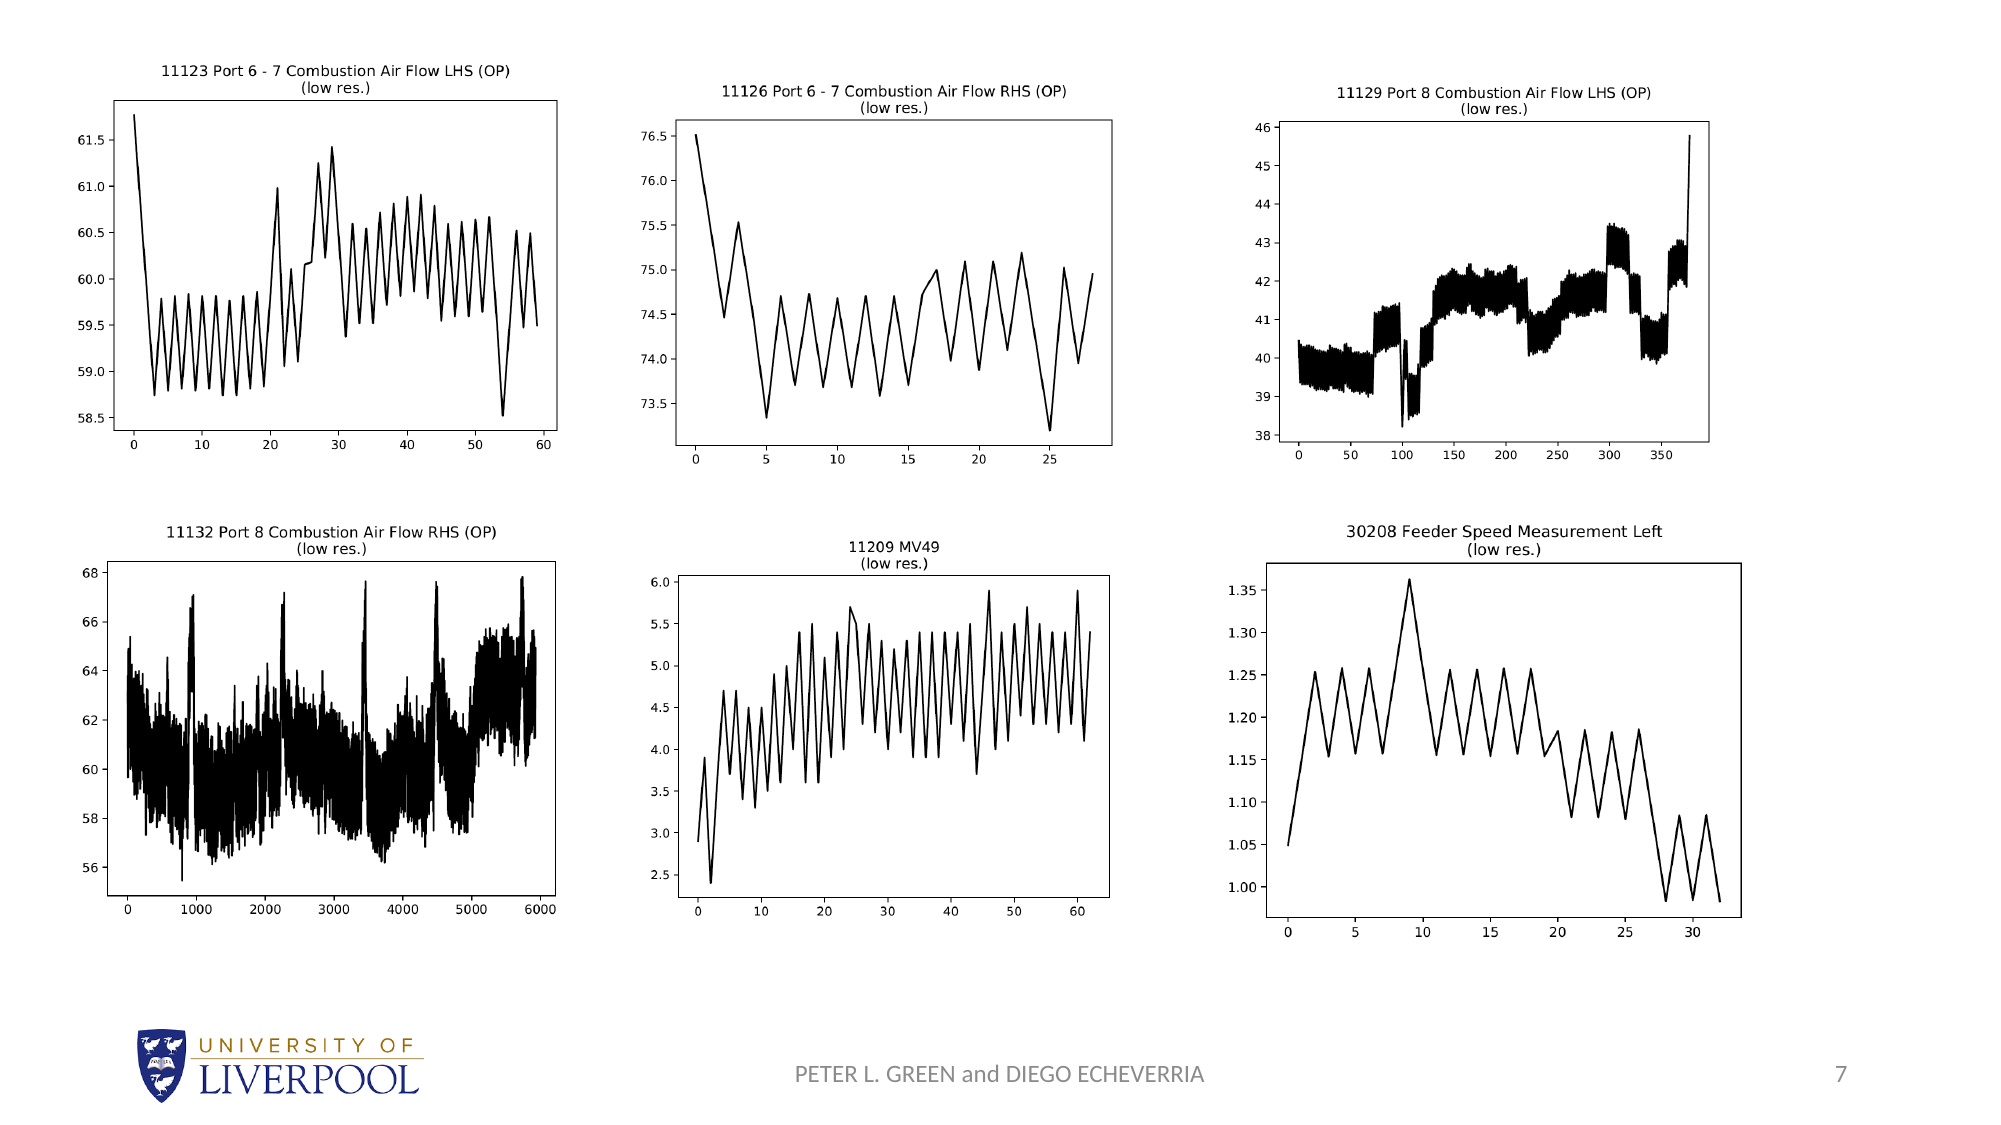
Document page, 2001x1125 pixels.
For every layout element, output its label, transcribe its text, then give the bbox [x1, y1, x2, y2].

picture [137, 1029, 424, 1103]
picture [624, 63, 1131, 488]
picture [1207, 502, 1756, 958]
footer PETER L. GREEN and DIEGO ECHEVERRIA [662, 1042, 1338, 1103]
slide_number 7 [1412, 1042, 1863, 1103]
picture [60, 45, 580, 470]
picture [633, 524, 1131, 936]
picture [66, 511, 574, 936]
picture [1236, 76, 1727, 480]
